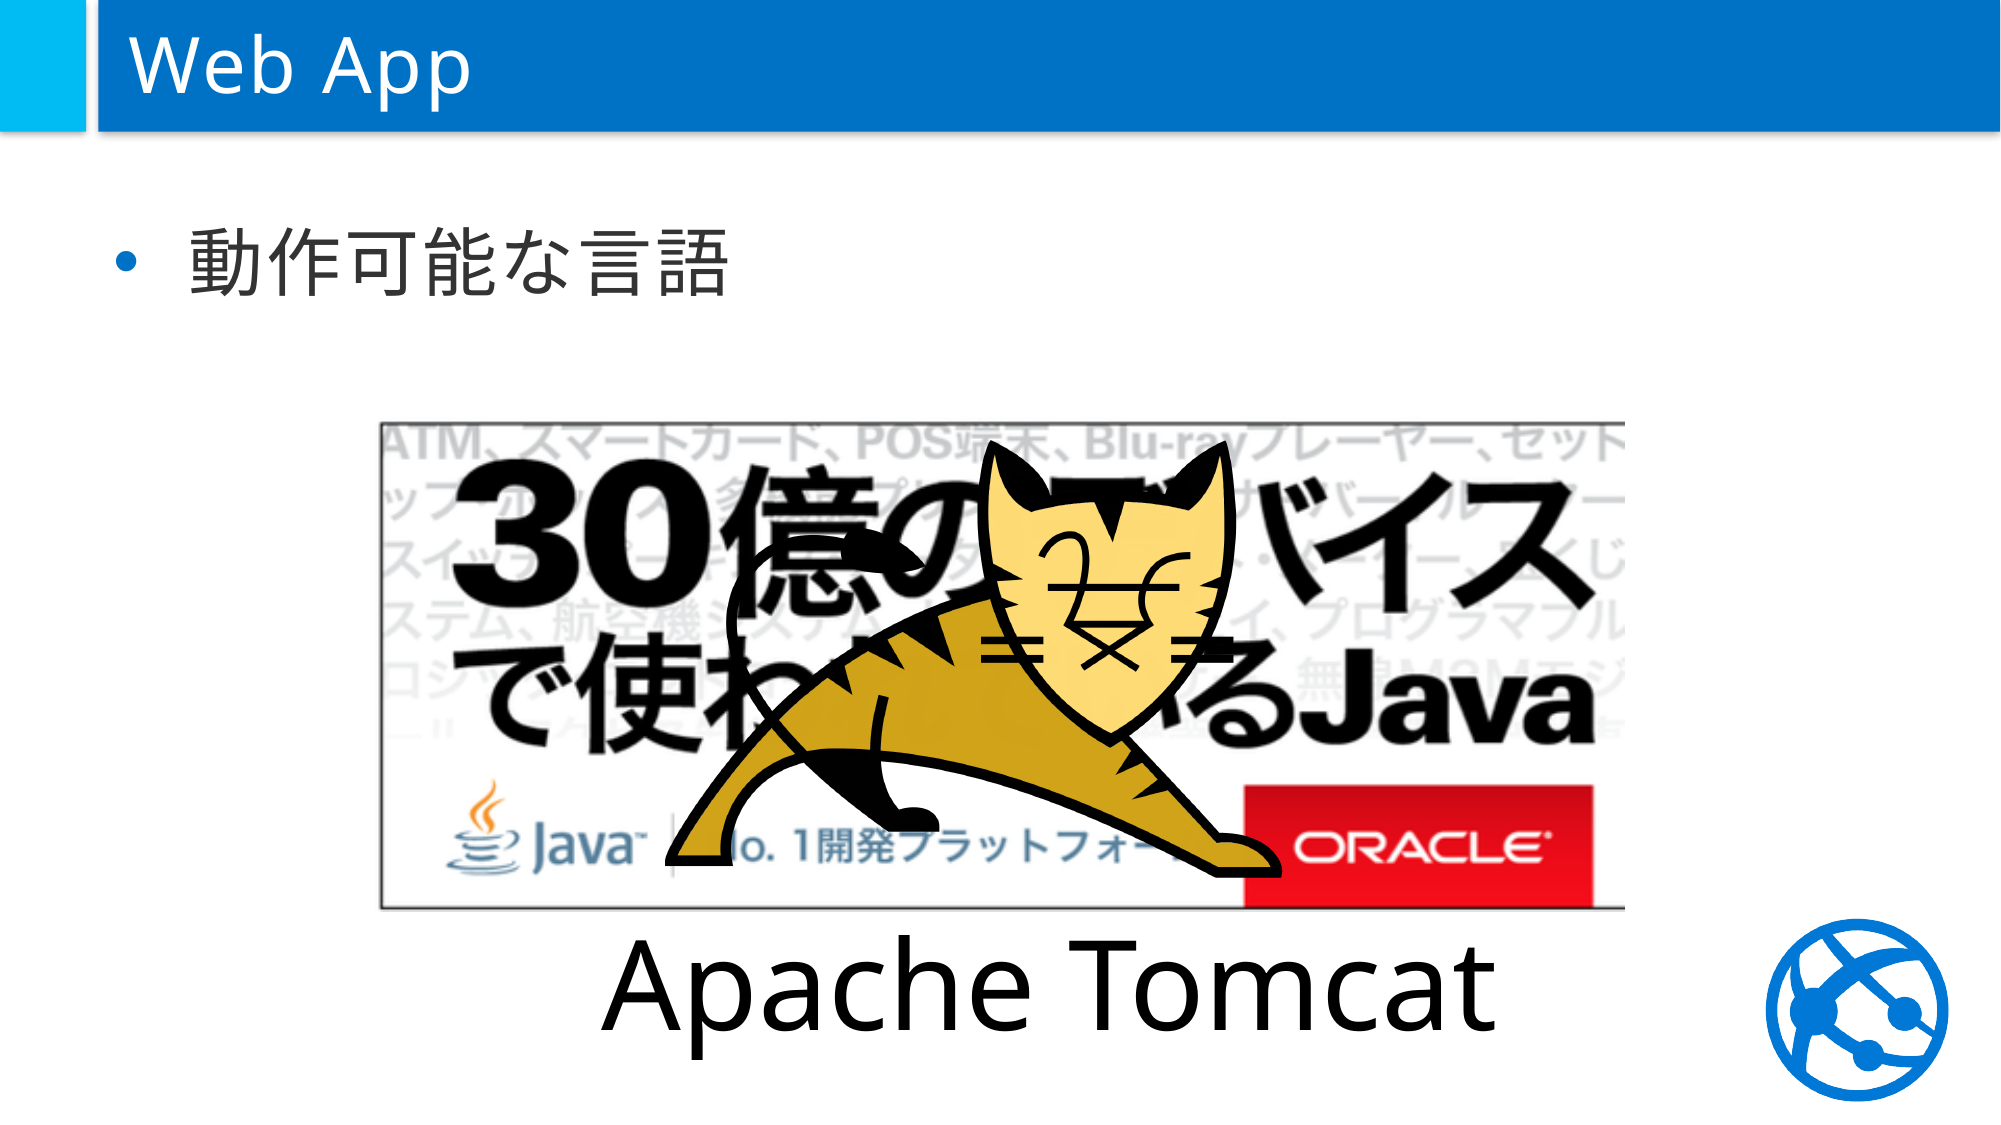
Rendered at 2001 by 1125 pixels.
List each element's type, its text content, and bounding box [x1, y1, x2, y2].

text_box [585, 419, 1414, 1056]
picture [1765, 917, 1949, 1102]
picture [374, 413, 1626, 913]
list 動作可能な言語 [98, 189, 1900, 1005]
title Web App [98, 0, 2000, 132]
